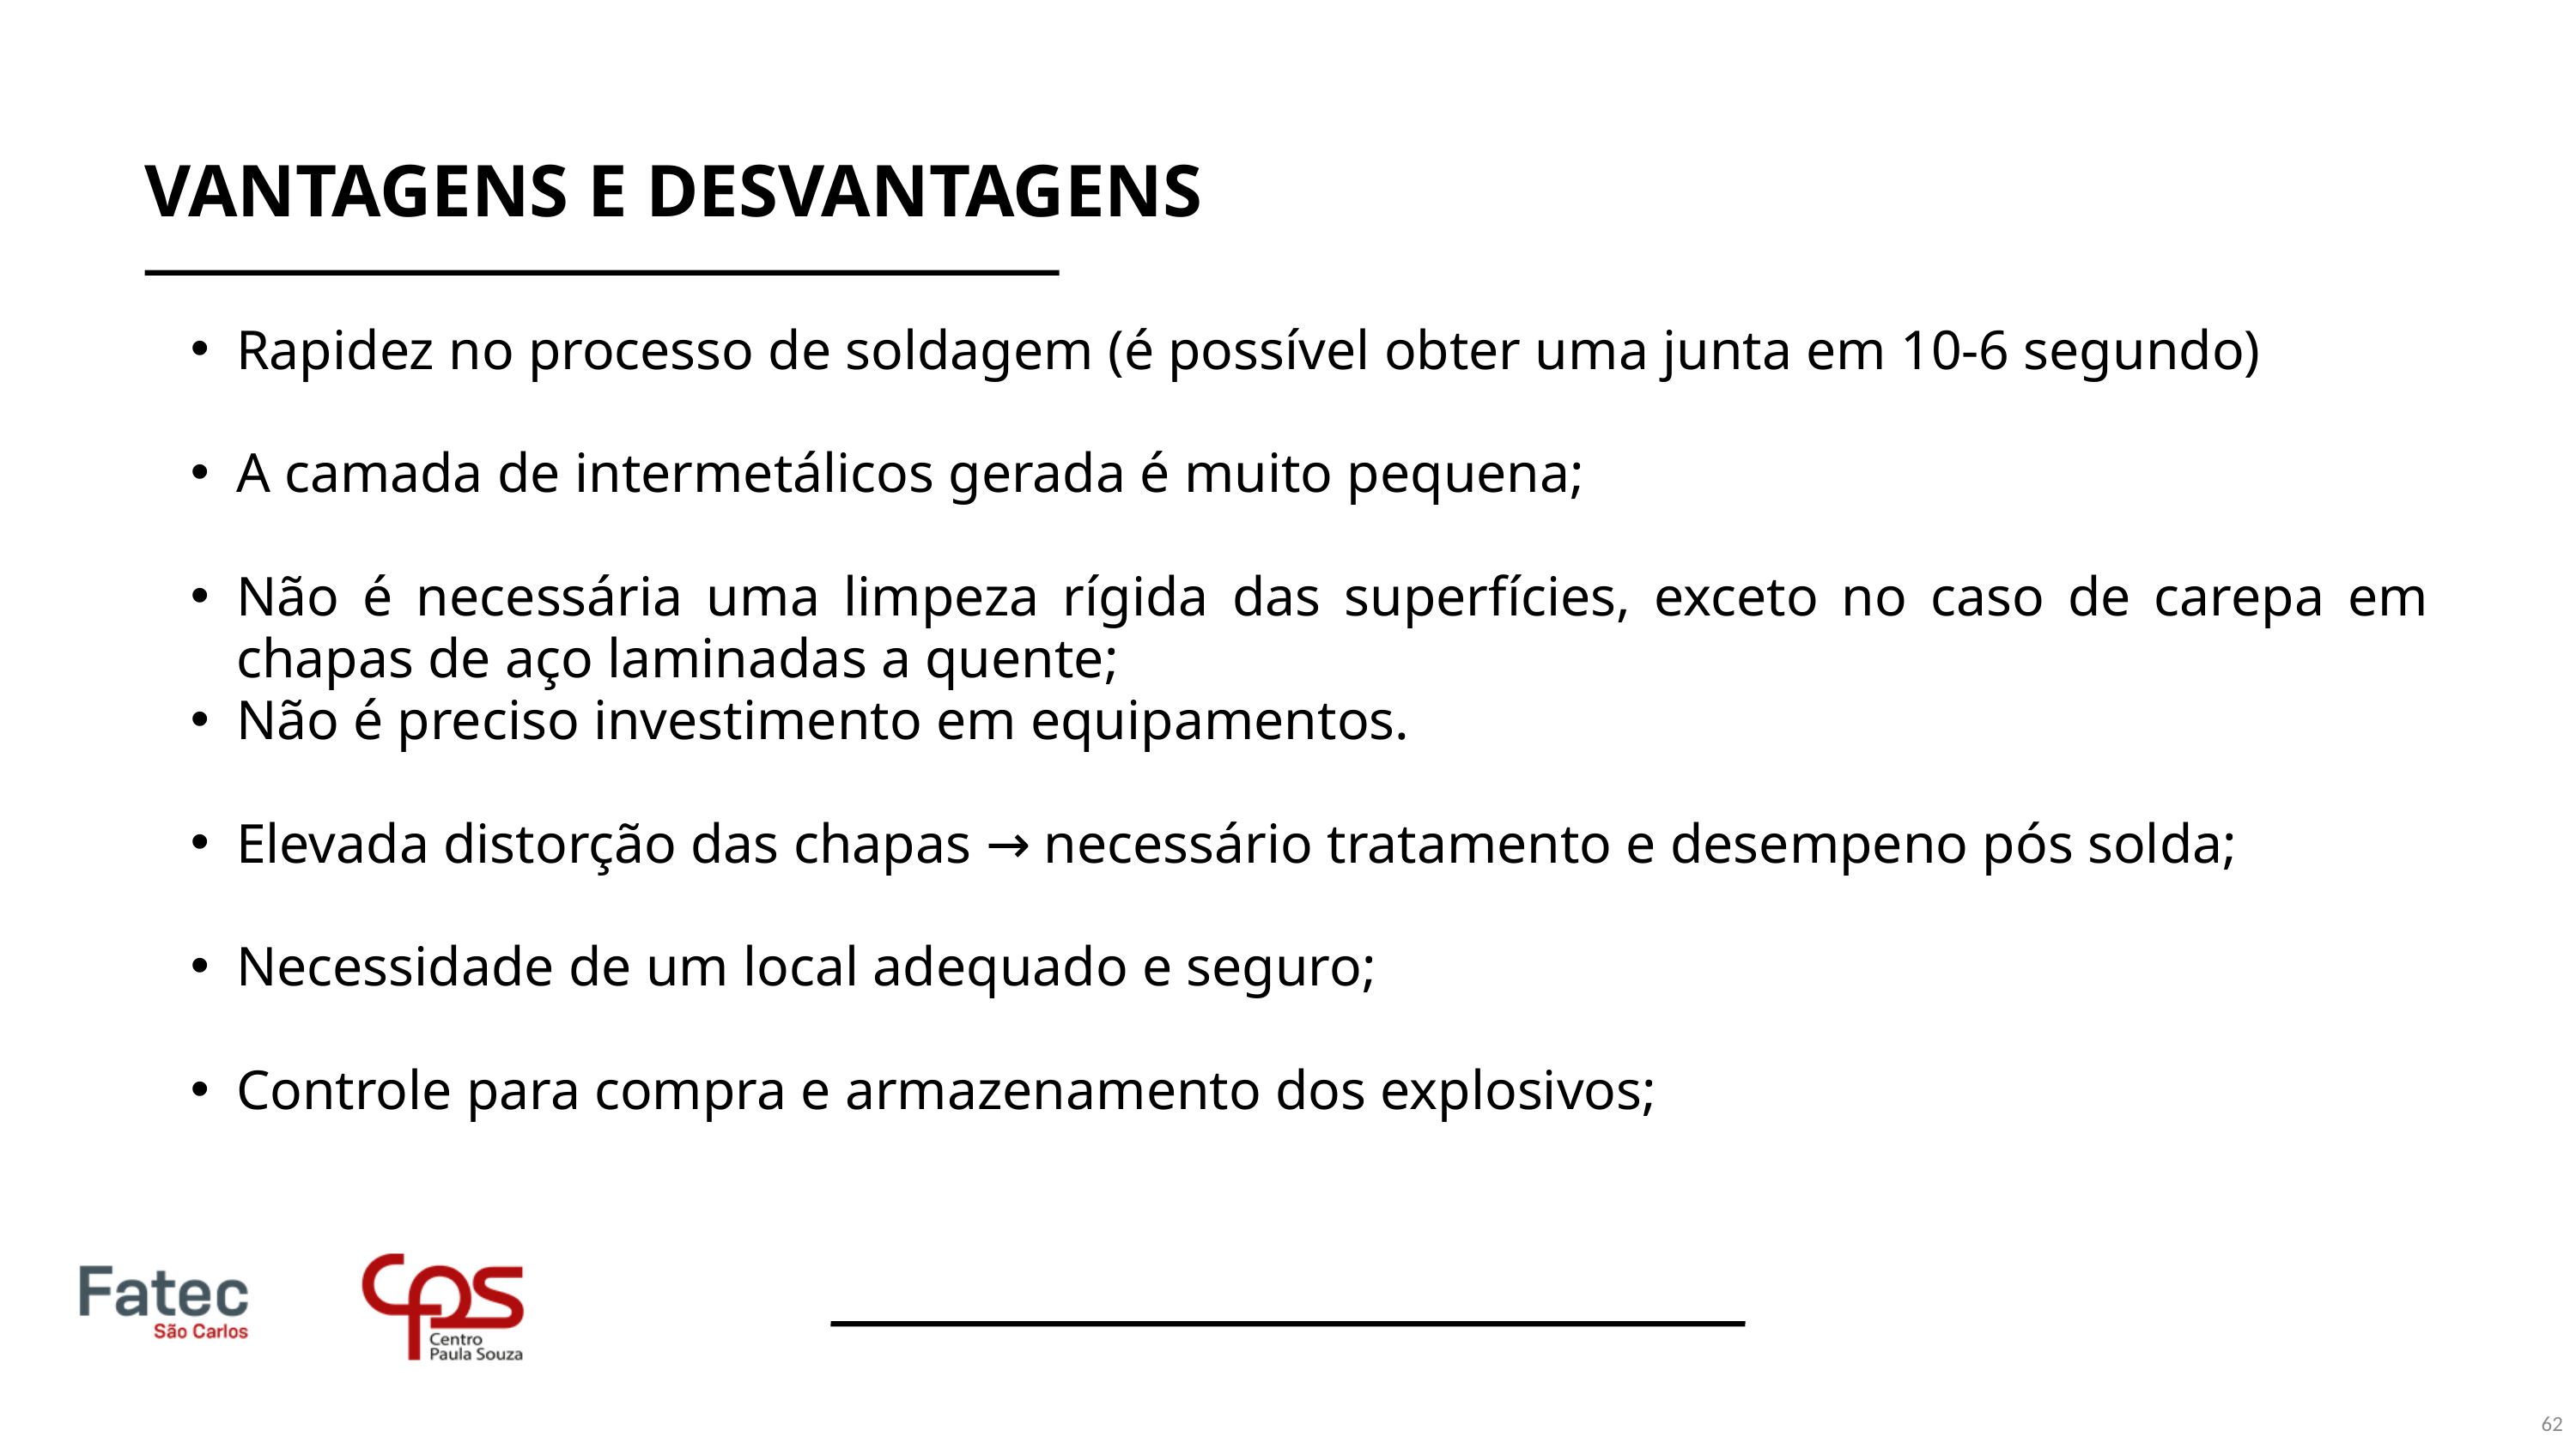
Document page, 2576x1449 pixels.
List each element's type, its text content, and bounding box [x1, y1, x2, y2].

slide_number 62 [2275, 1397, 2576, 1449]
text_box VANTAGENS E DESVANTAGENS [144, 149, 1364, 232]
picture [53, 1250, 562, 1366]
text_box Rapidez no processo de soldagem (é possível obter uma junta em 10-6 segundo) A camada de intermetálicos gerada é muito pequena; Não é necessária uma limpeza rígida das superfícies, exceto no caso de carepa em chapas de aço laminadas a quente; Não é preciso investimento em equipamentos. Elevada distorção das chapas → necessário tratamento e desempeno pós solda; Necessidade de um local adequado e seguro; Controle para compra e armazenamento dos explosivos; [144, 318, 2432, 1121]
